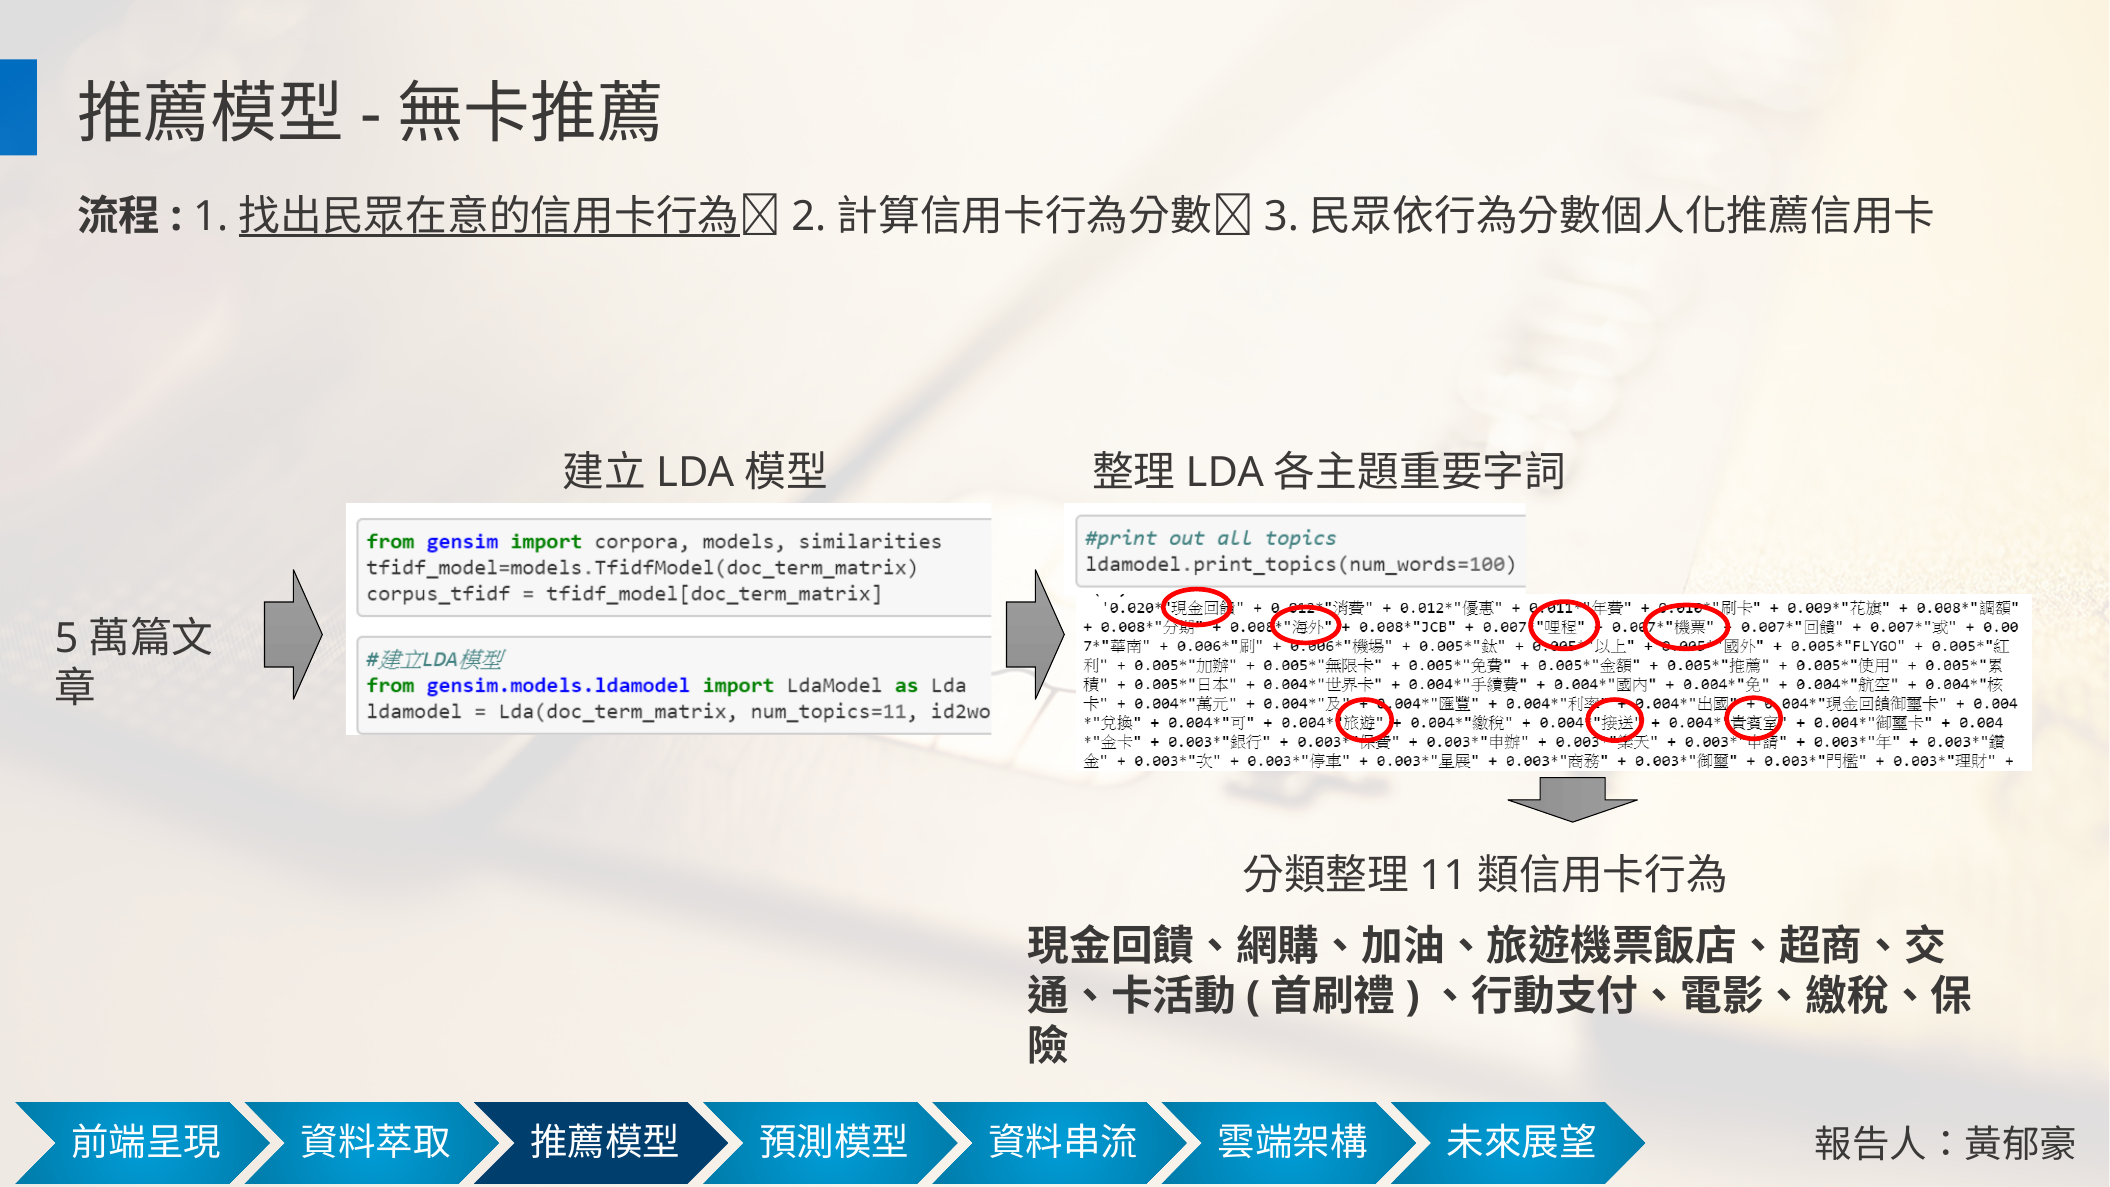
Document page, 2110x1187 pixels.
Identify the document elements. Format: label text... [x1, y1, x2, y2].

text_box 流程: 1.找出民眾在意的信用卡行為2.計算信用卡行為分數3.民眾依行為分數個人化推薦信用卡 [61, 181, 2000, 247]
text_box [1005, 569, 1065, 700]
text_box 建立LDA模型 [546, 437, 845, 503]
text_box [15, 1101, 1646, 1184]
text_box 整理LDA各主題重要字詞 [1076, 437, 1705, 504]
text_box 報告人：黃郁豪 [1798, 1112, 2095, 1174]
text_box [1507, 777, 1638, 823]
picture [1064, 503, 2033, 771]
picture [345, 503, 992, 735]
text_box 5萬篇文章 [38, 602, 265, 719]
text_box 現金回饋、網購、加油、旅遊機票飯店、超商、交通、卡活動(首刷禮)、行動支付、電影、繳稅、保險 [1011, 910, 2012, 1077]
text_box 分類整理11類信用卡行為 [1053, 840, 1917, 906]
text_box [263, 569, 323, 700]
text_box 推薦模型-無卡推薦 [61, 61, 913, 158]
